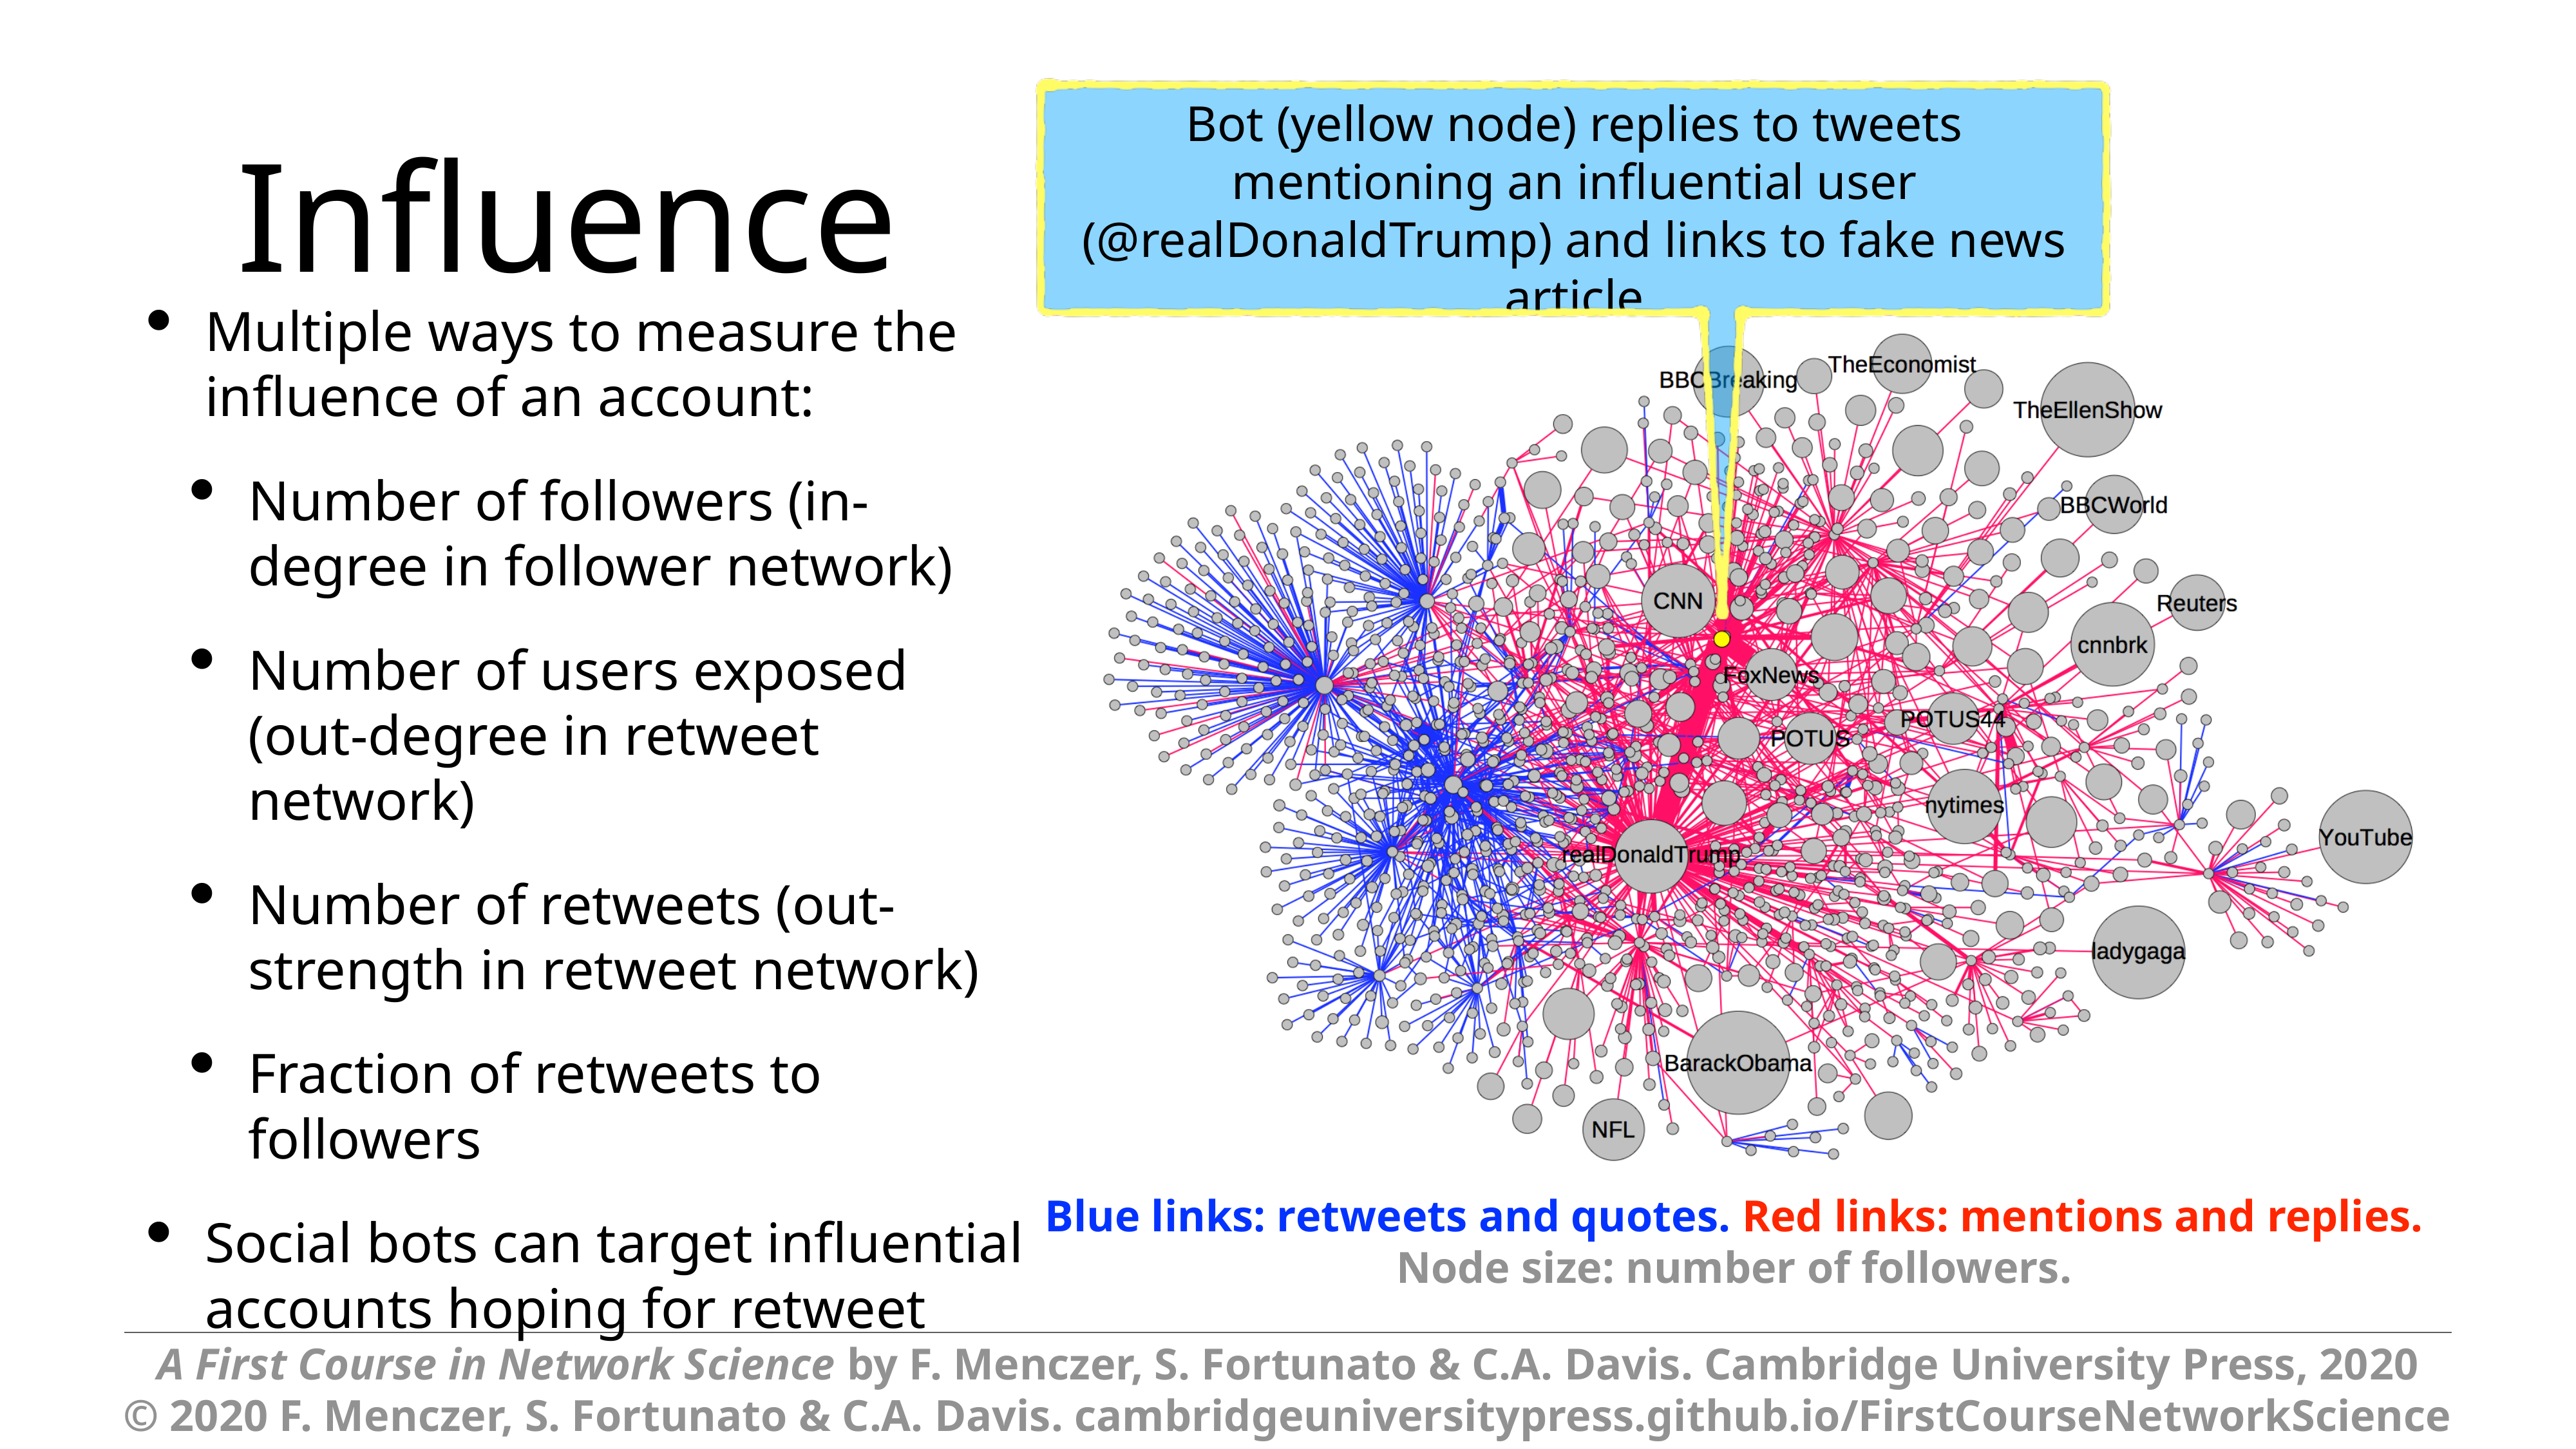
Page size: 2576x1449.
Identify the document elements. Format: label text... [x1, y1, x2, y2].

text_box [1030, 76, 2439, 1301]
title Influence [144, 68, 990, 350]
list Multiple ways to measure the influence of an account: Number of followers (in-degree in follower network) Number of users exposed (out-degree in retweet network) Number of retweets (out-strength in retweet network) Fraction of retweets to followers Social bots can target influential accounts hoping for retweet [137, 350, 1030, 1285]
